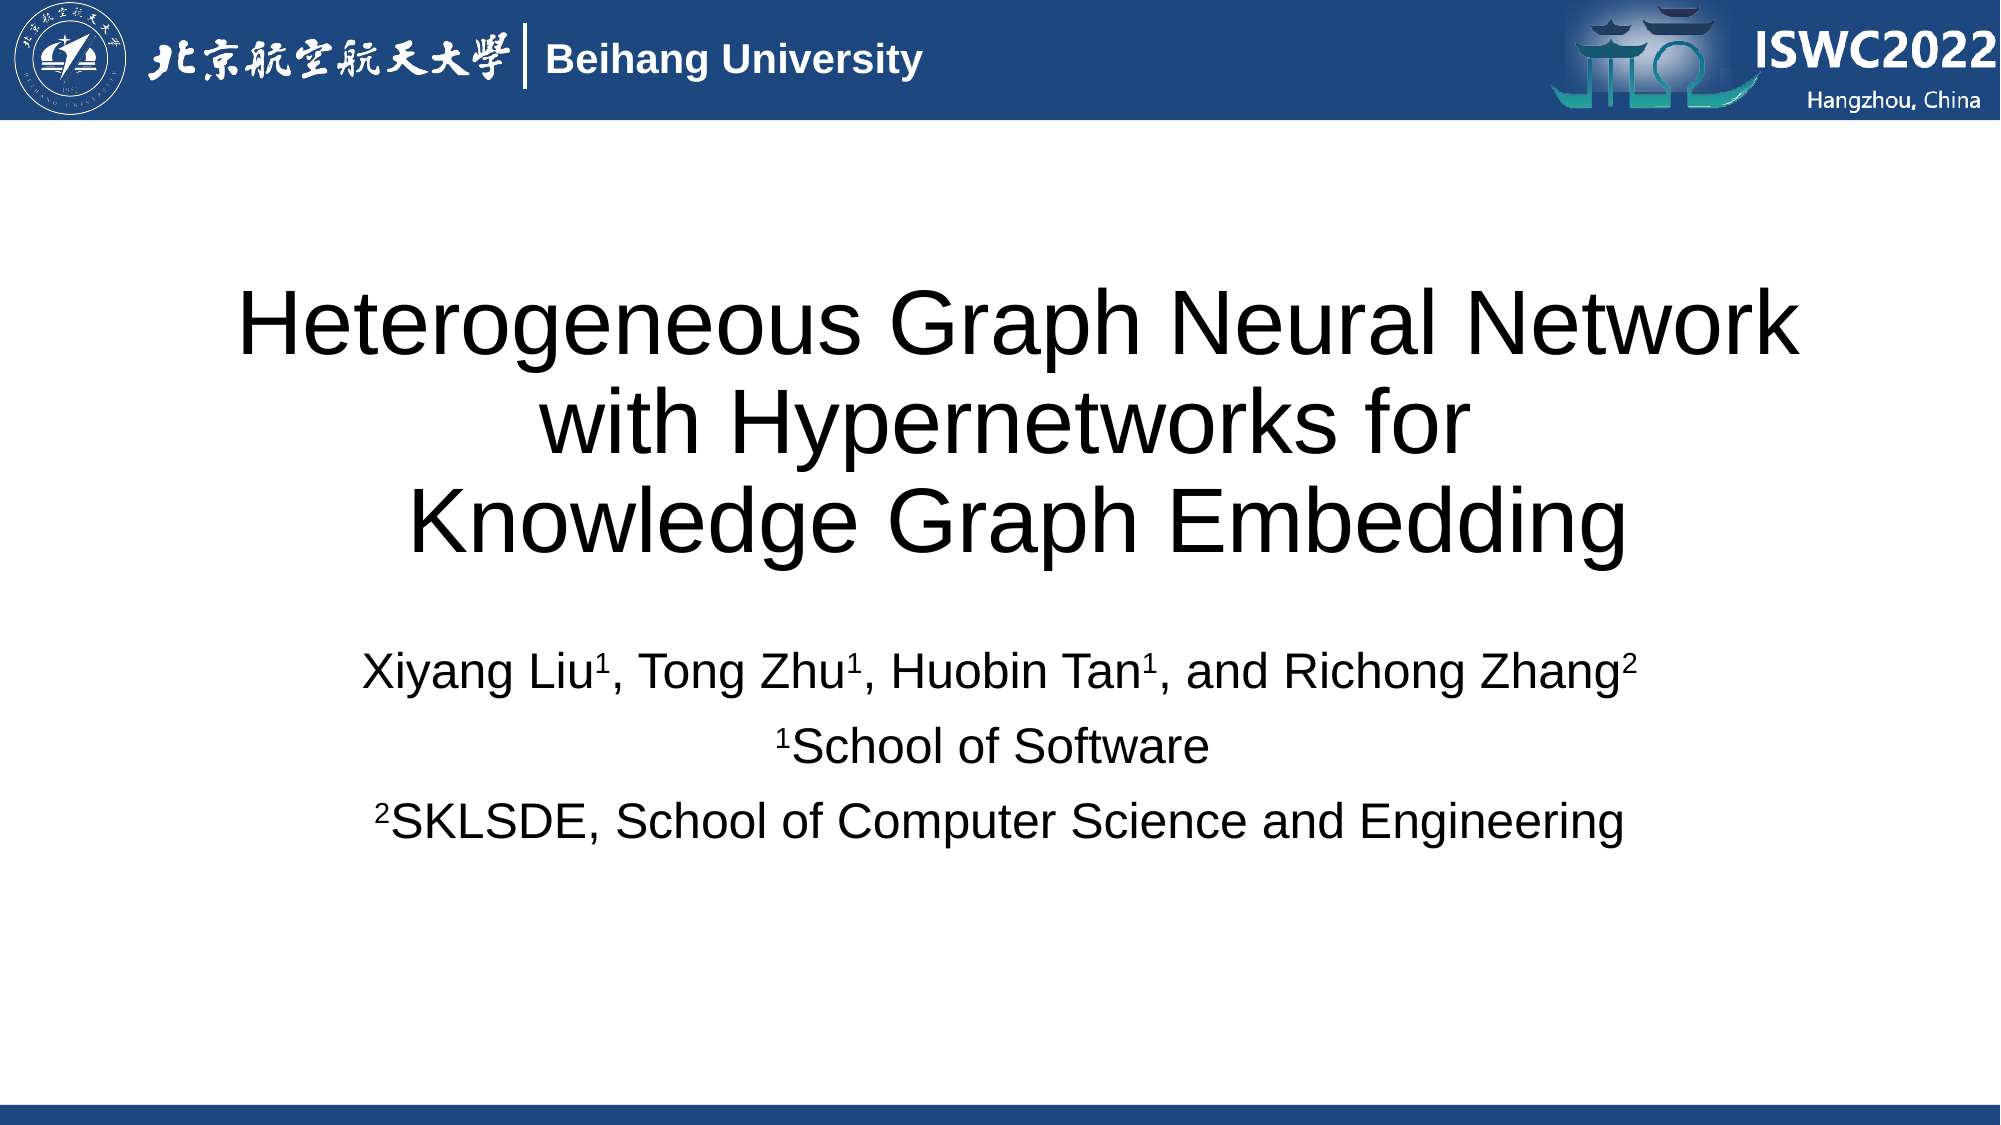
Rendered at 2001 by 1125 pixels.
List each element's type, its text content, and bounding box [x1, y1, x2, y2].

title Heterogeneous Graph Neural Network with Hypernetworks for Knowledge Graph Embedding [187, 188, 1852, 580]
picture [8, 0, 132, 121]
picture [1548, 0, 1997, 121]
text_box [0, 1104, 2000, 1125]
text_box Beihang University [530, 24, 940, 90]
subtitle Xiyang Liu1, Tong Zhu1, Huobin Tan1, and Richong Zhang2 1School of Software 2SKLSDE, School of Computer Science and Engineering [249, 638, 1750, 861]
text_box [132, 0, 1548, 121]
picture [148, 31, 510, 81]
text_box [0, 0, 8, 121]
